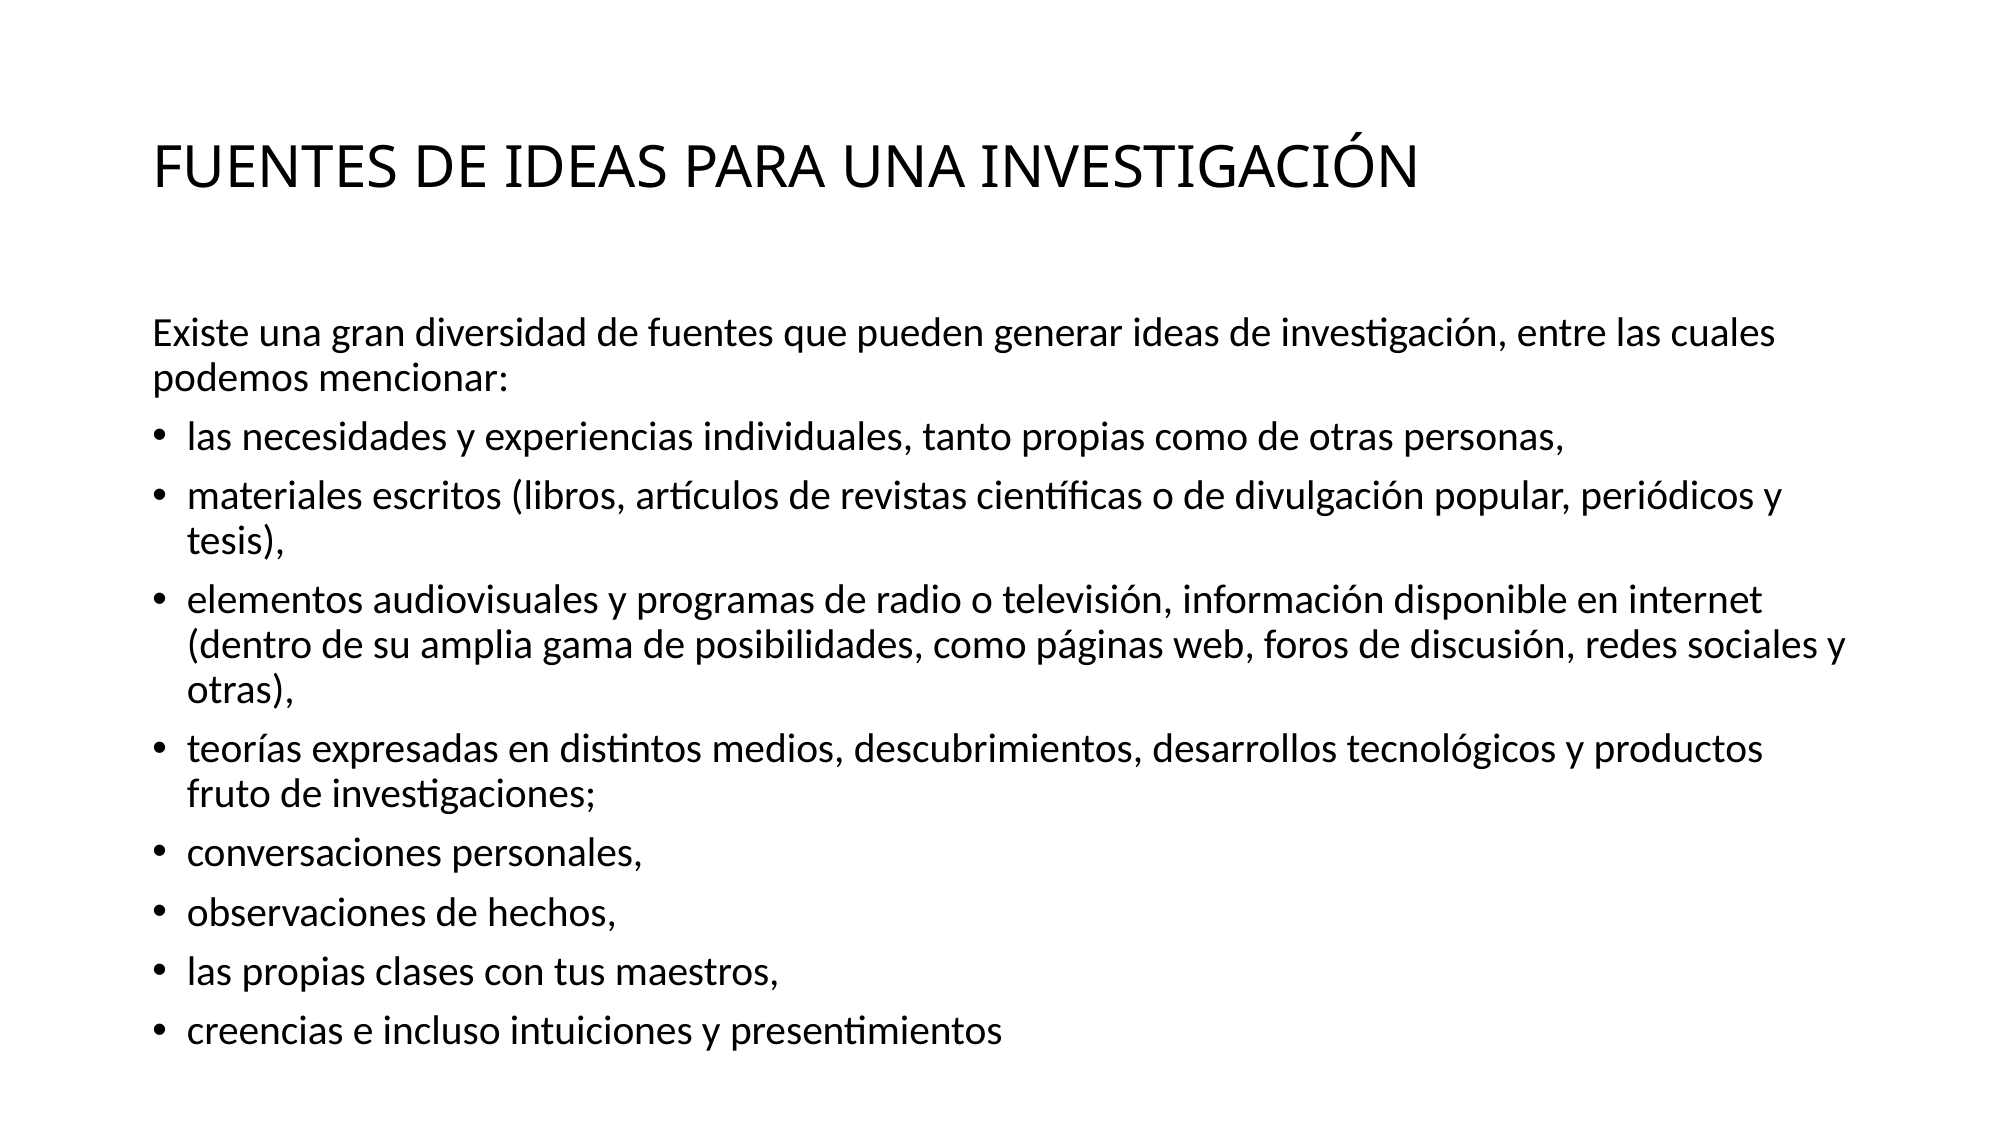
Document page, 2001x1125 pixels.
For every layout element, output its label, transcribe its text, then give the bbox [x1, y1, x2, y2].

list Existe una gran diversidad de fuentes que pueden generar ideas de investigación, entre las cuales podemos mencionar: las necesidades y experiencias individuales, tanto propias como de otras personas, materiales escritos (libros, artículos de revistas científicas o de divulgación popular, periódicos y tesis), elementos audiovisuales y programas de radio o televisión, información disponible en internet (dentro de su amplia gama de posibilidades, como páginas web, foros de discusión, redes sociales y otras), teorías expresadas en distintos medios, descubrimientos, desarrollos tecnológicos y productos fruto de investigaciones; conversaciones personales, observaciones de hechos, las propias clases con tus maestros, creencias e incluso intuiciones y presentimientos [137, 299, 1863, 1066]
title FUENTES DE IDEAS PARA UNA INVESTIGACIÓN [137, 59, 1863, 278]
